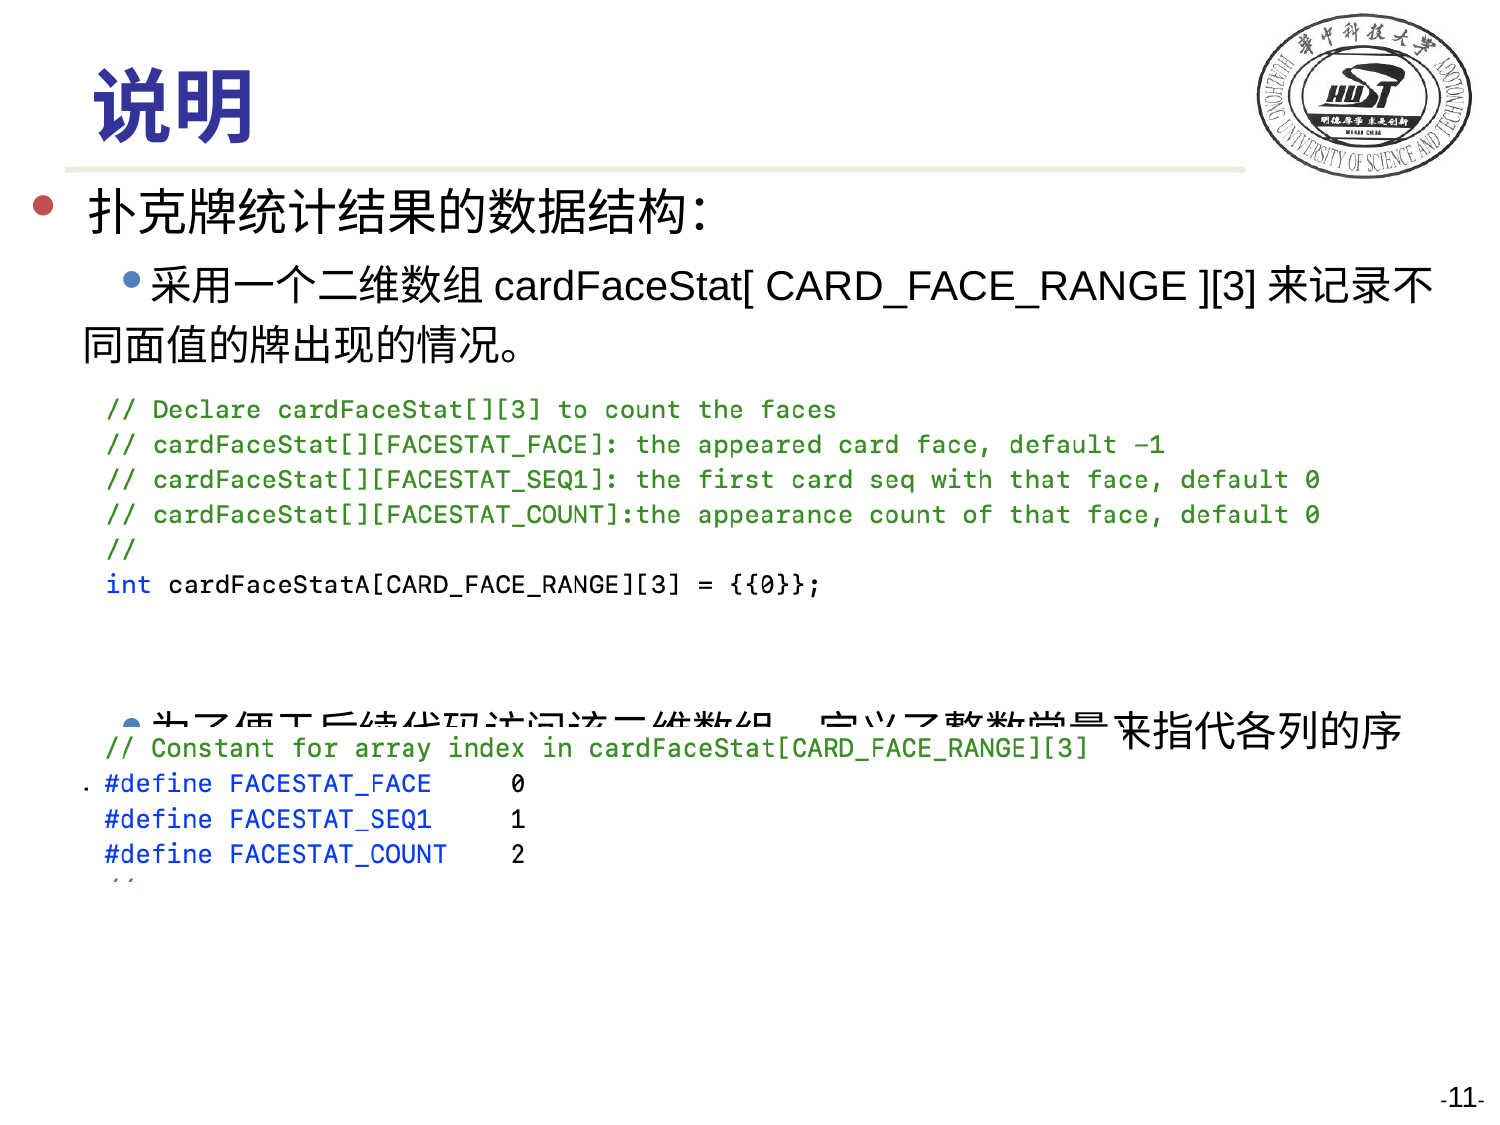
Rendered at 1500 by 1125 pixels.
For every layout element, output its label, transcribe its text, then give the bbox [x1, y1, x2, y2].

title 说明 [76, 42, 1315, 161]
list 扑克牌统计结果的数据结构： 采用一个二维数组cardFaceStat[ CARD_FACE_RANGE ][3]来记录不同面值的牌出现的情况。 为了便于后续代码访问该二维数组，定义了整数常量来指代各列的序号 [0, 172, 1459, 1095]
slide_number -- [1149, 1070, 1500, 1125]
picture [76, 377, 1356, 622]
picture [88, 727, 1123, 882]
picture [1245, 12, 1477, 179]
